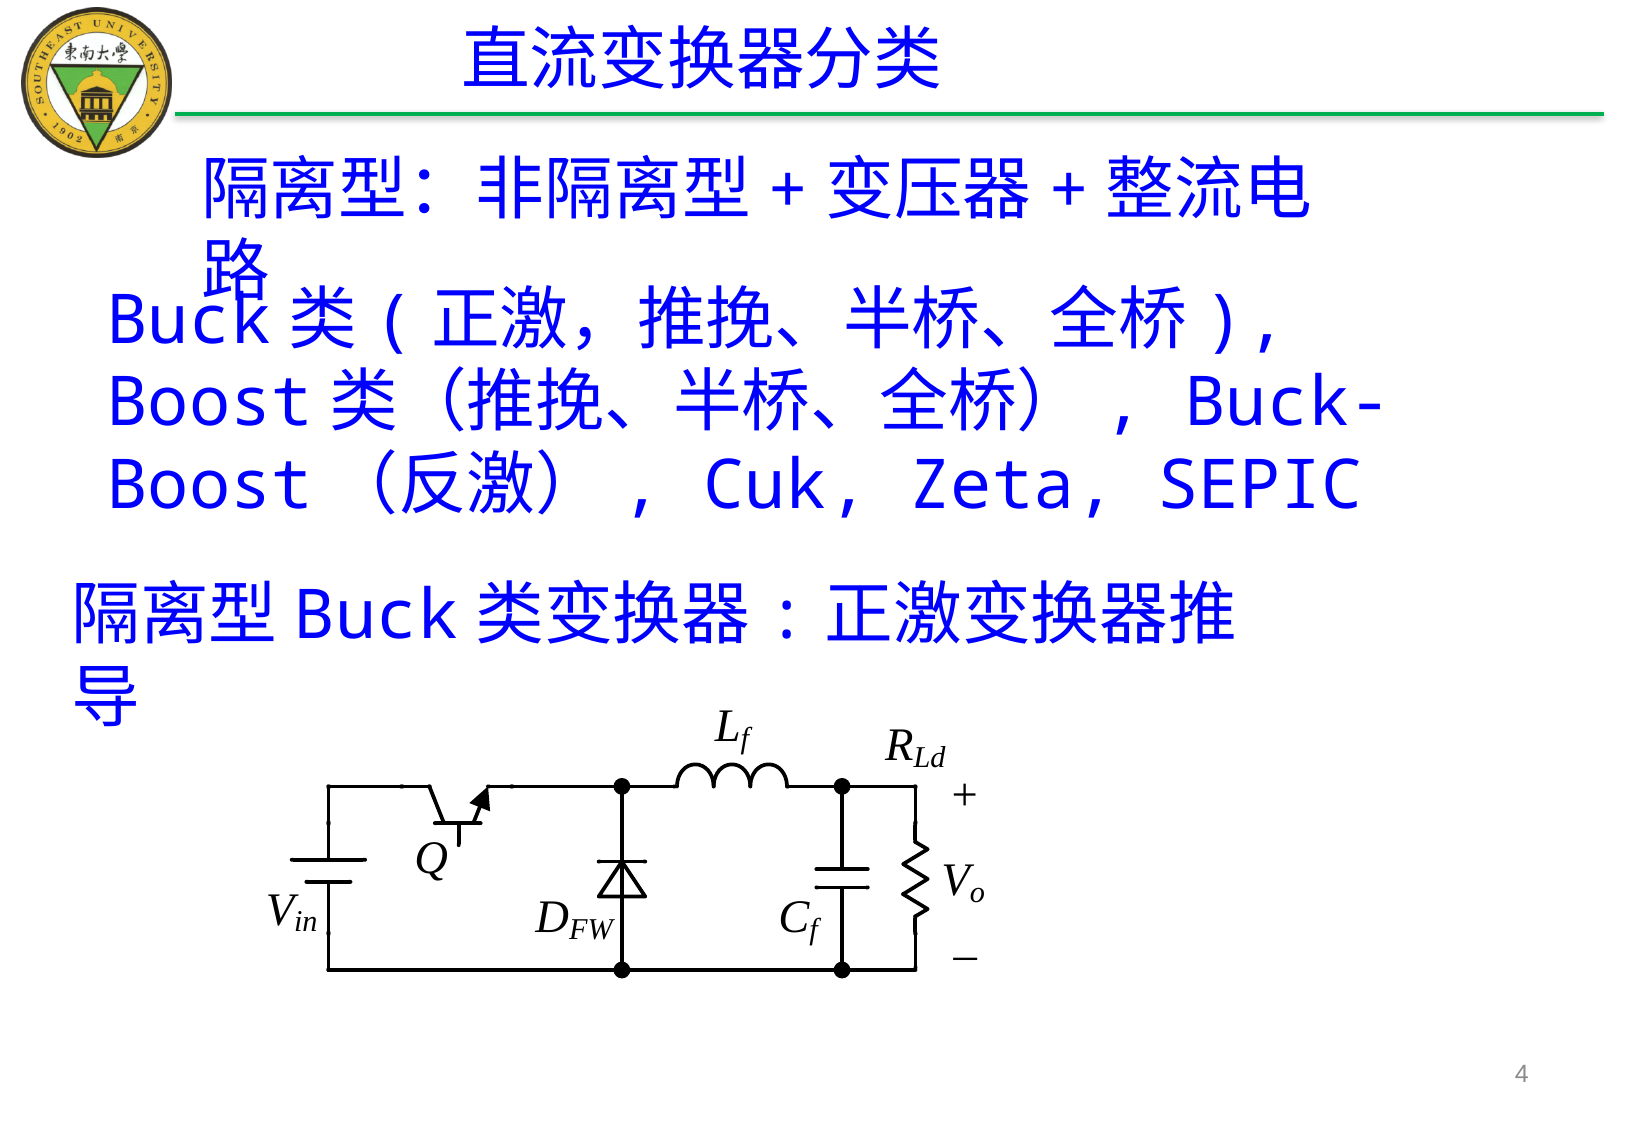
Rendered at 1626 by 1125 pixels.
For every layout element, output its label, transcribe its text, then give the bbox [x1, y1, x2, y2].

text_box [245, 692, 1023, 988]
text_box 隔离型：非隔离型+变压器+整流电路 [186, 137, 1333, 267]
slide_number 4 [1164, 1042, 1544, 1103]
text_box 直流变换器分类 [446, 7, 1250, 105]
picture [20, 6, 172, 158]
text_box 隔离型Buck类变换器:正激变换器推导 [56, 562, 1297, 743]
text_box Buck类(正激，推挽、半桥、全桥), Boost类（推挽、半桥、全桥）, Buck-Boost（反激）, Cuk, Zeta, SEPIC [91, 267, 1501, 530]
